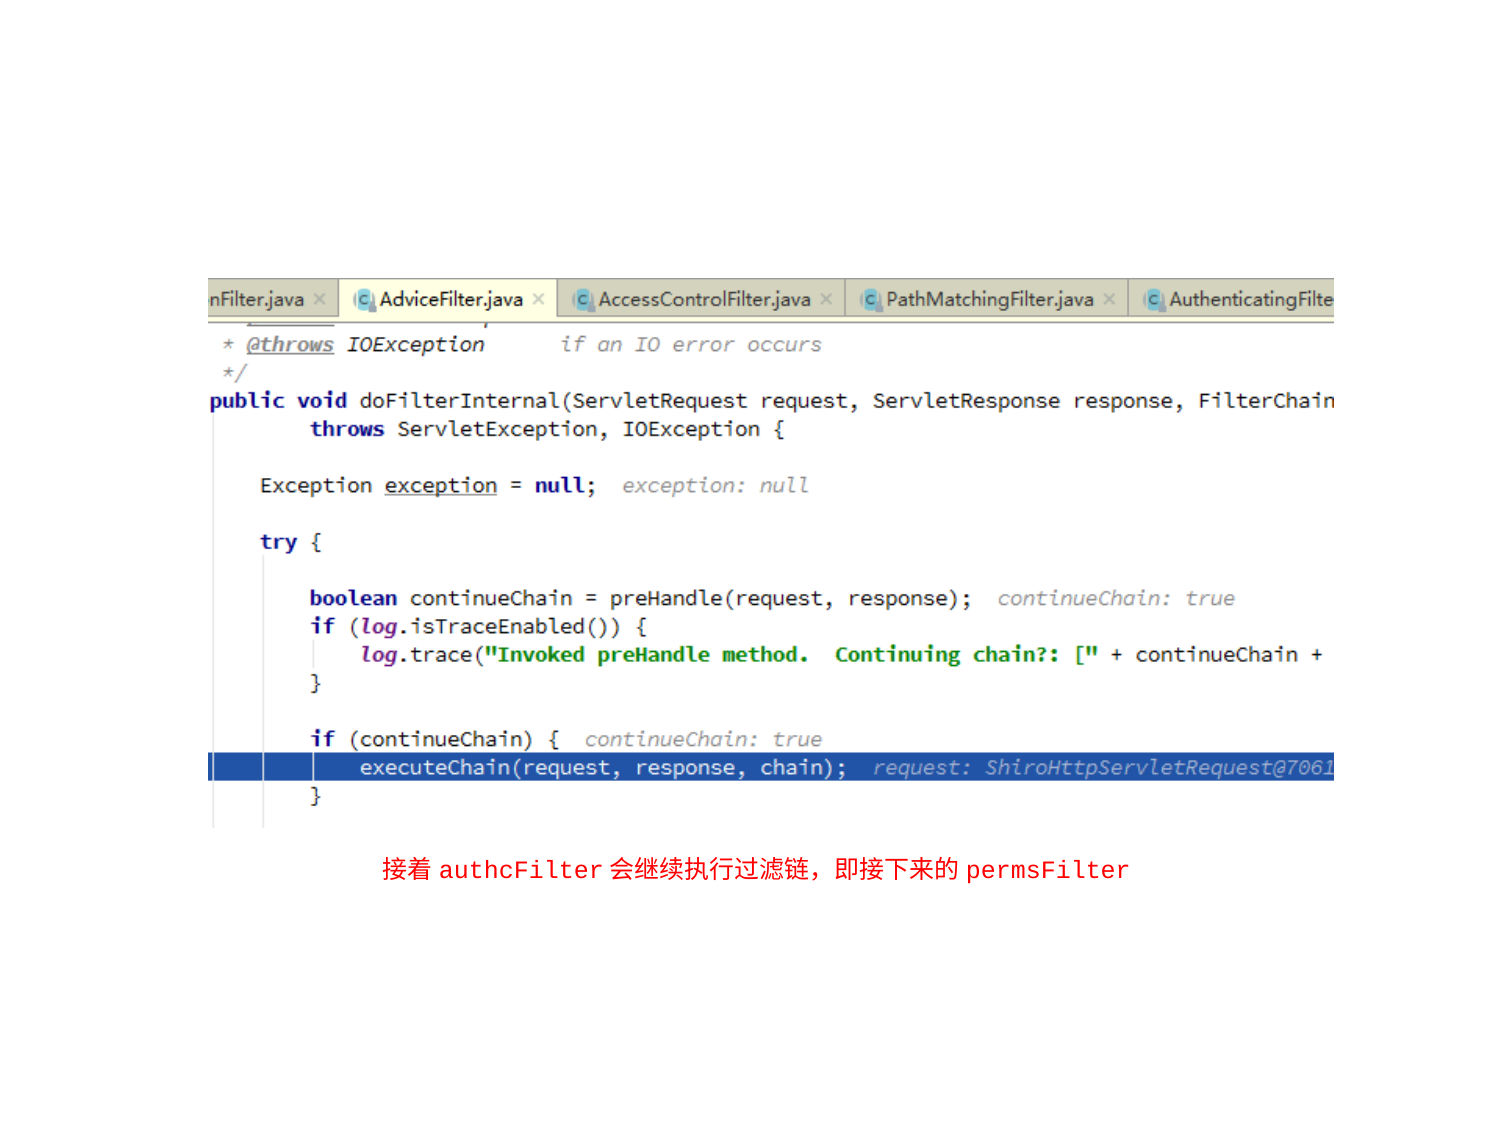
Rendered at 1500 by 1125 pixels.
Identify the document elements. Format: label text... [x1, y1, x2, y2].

picture [208, 278, 1334, 828]
text_box 接着authcFilter会继续执行过滤链，即接下来的permsFilter [368, 846, 1146, 891]
